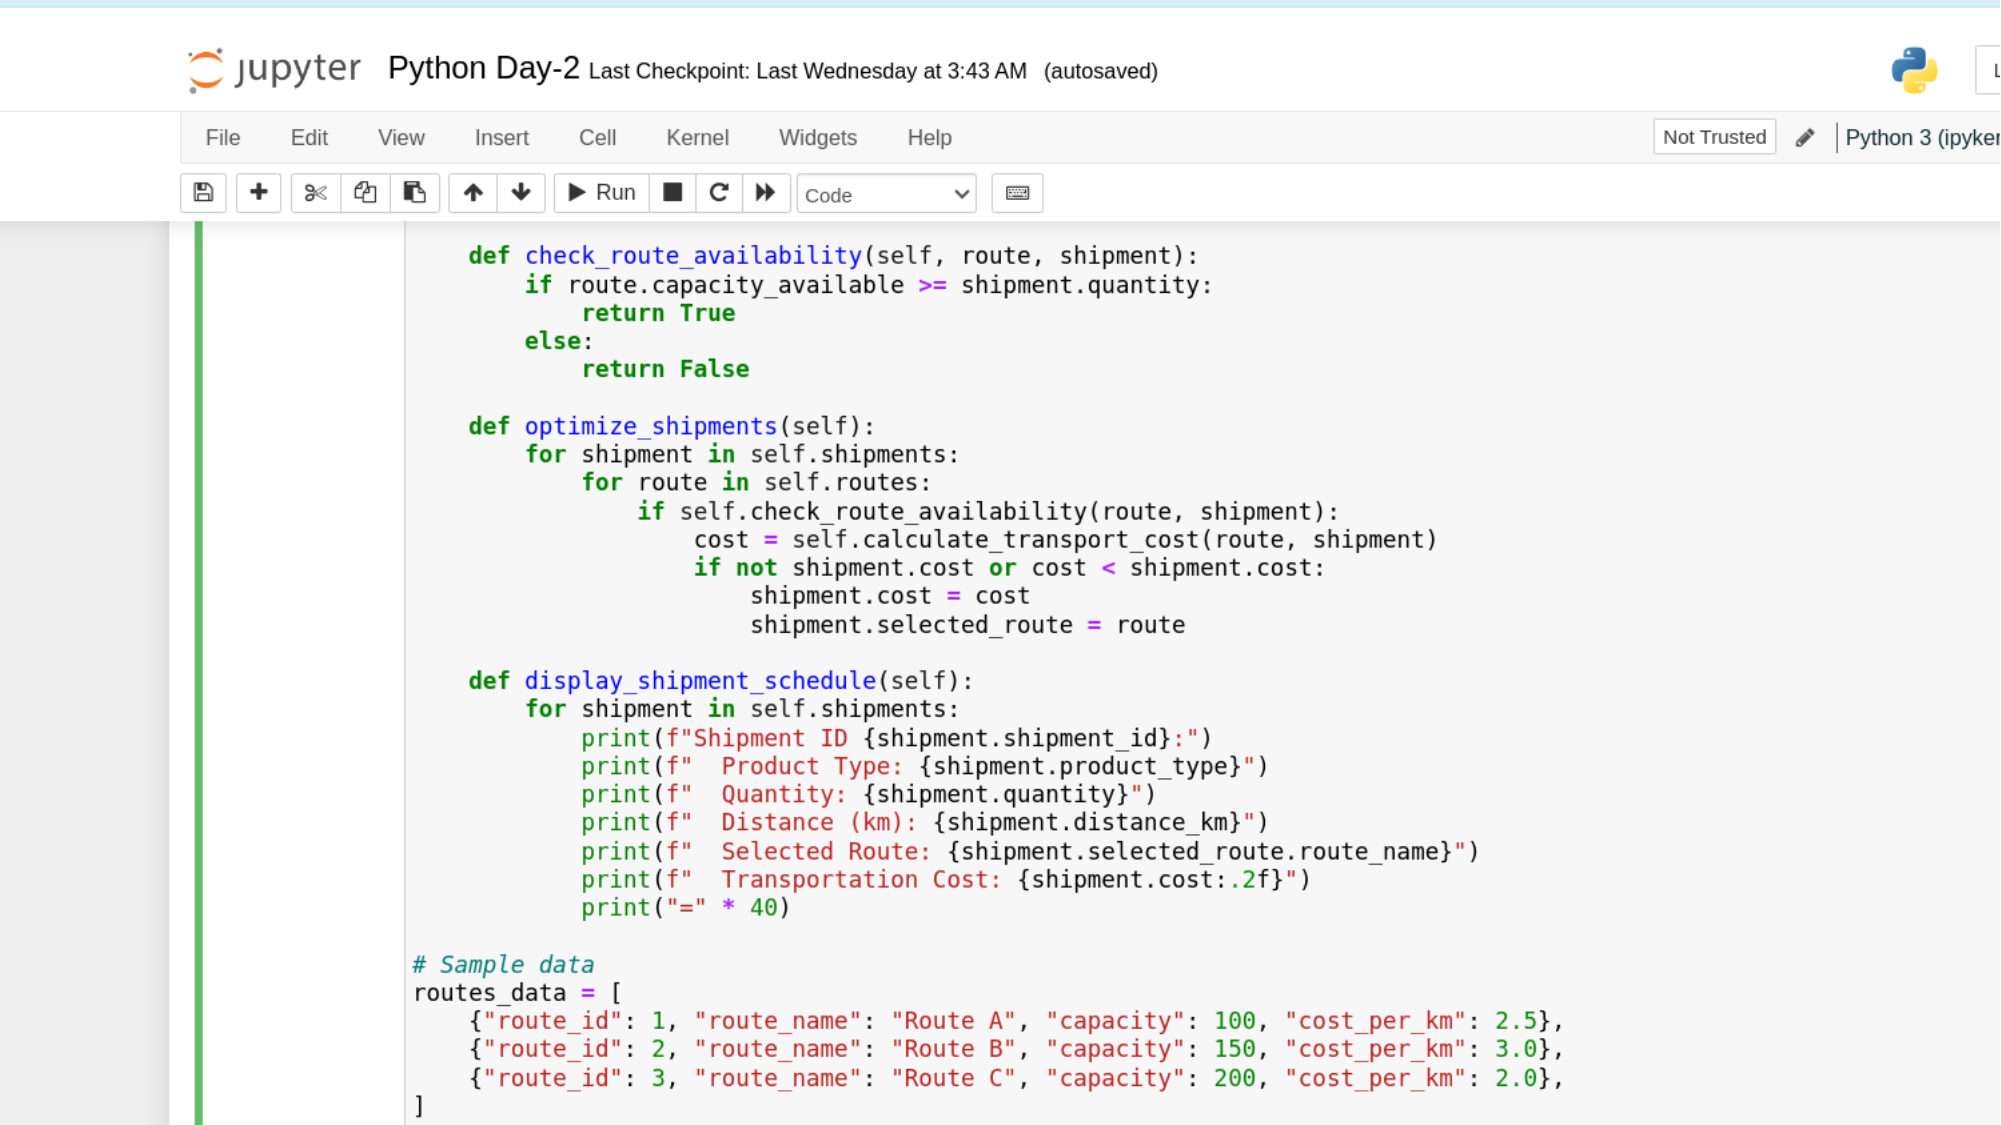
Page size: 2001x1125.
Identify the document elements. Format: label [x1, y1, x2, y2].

list [0, 0, 2000, 1125]
